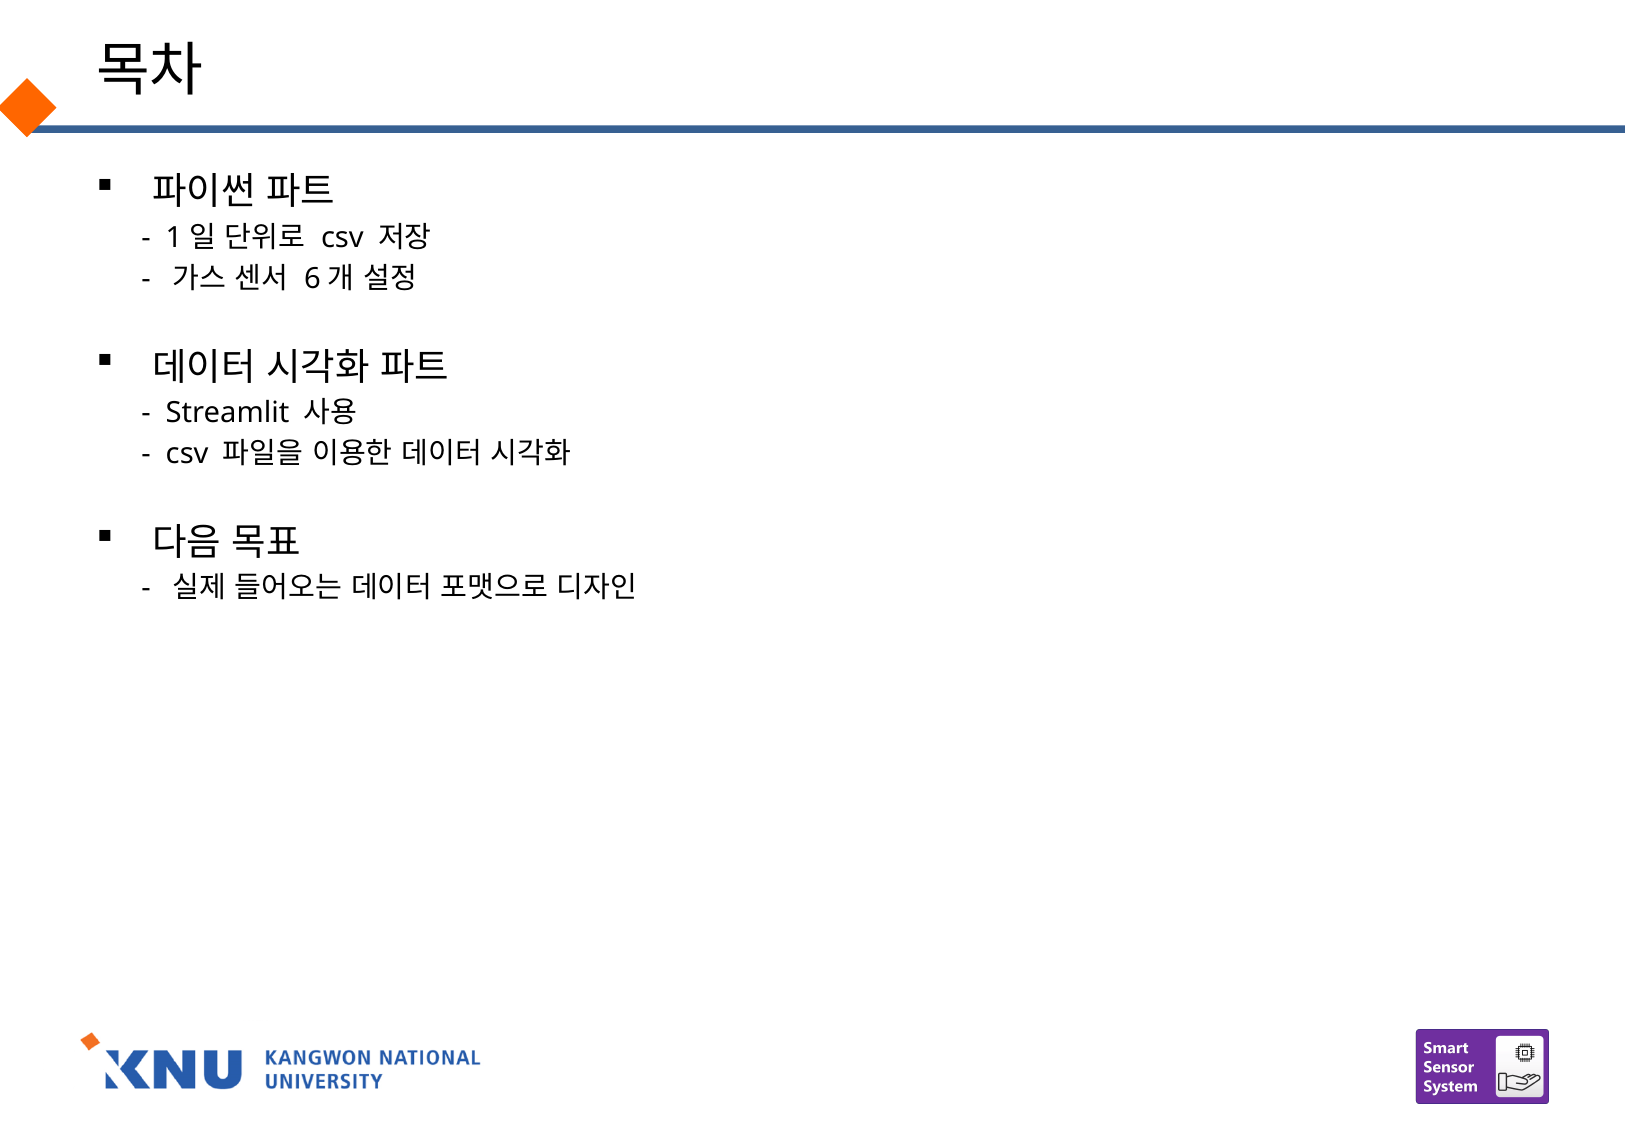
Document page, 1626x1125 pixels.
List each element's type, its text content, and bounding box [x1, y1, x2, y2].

list 파이썬 파트 - 1일 단위로 csv 저장 - 가스 센서 6개 설정 데이터 시각화 파트 - Streamlit 사용 - csv 파일을 이용한 데이터 시각화 다음 목표 - 실제 들어오는 데이터 포맷으로 디자인 [81, 159, 1544, 990]
picture [18, 1012, 518, 1106]
title 목차 [81, 21, 1544, 114]
picture [1413, 1029, 1549, 1106]
